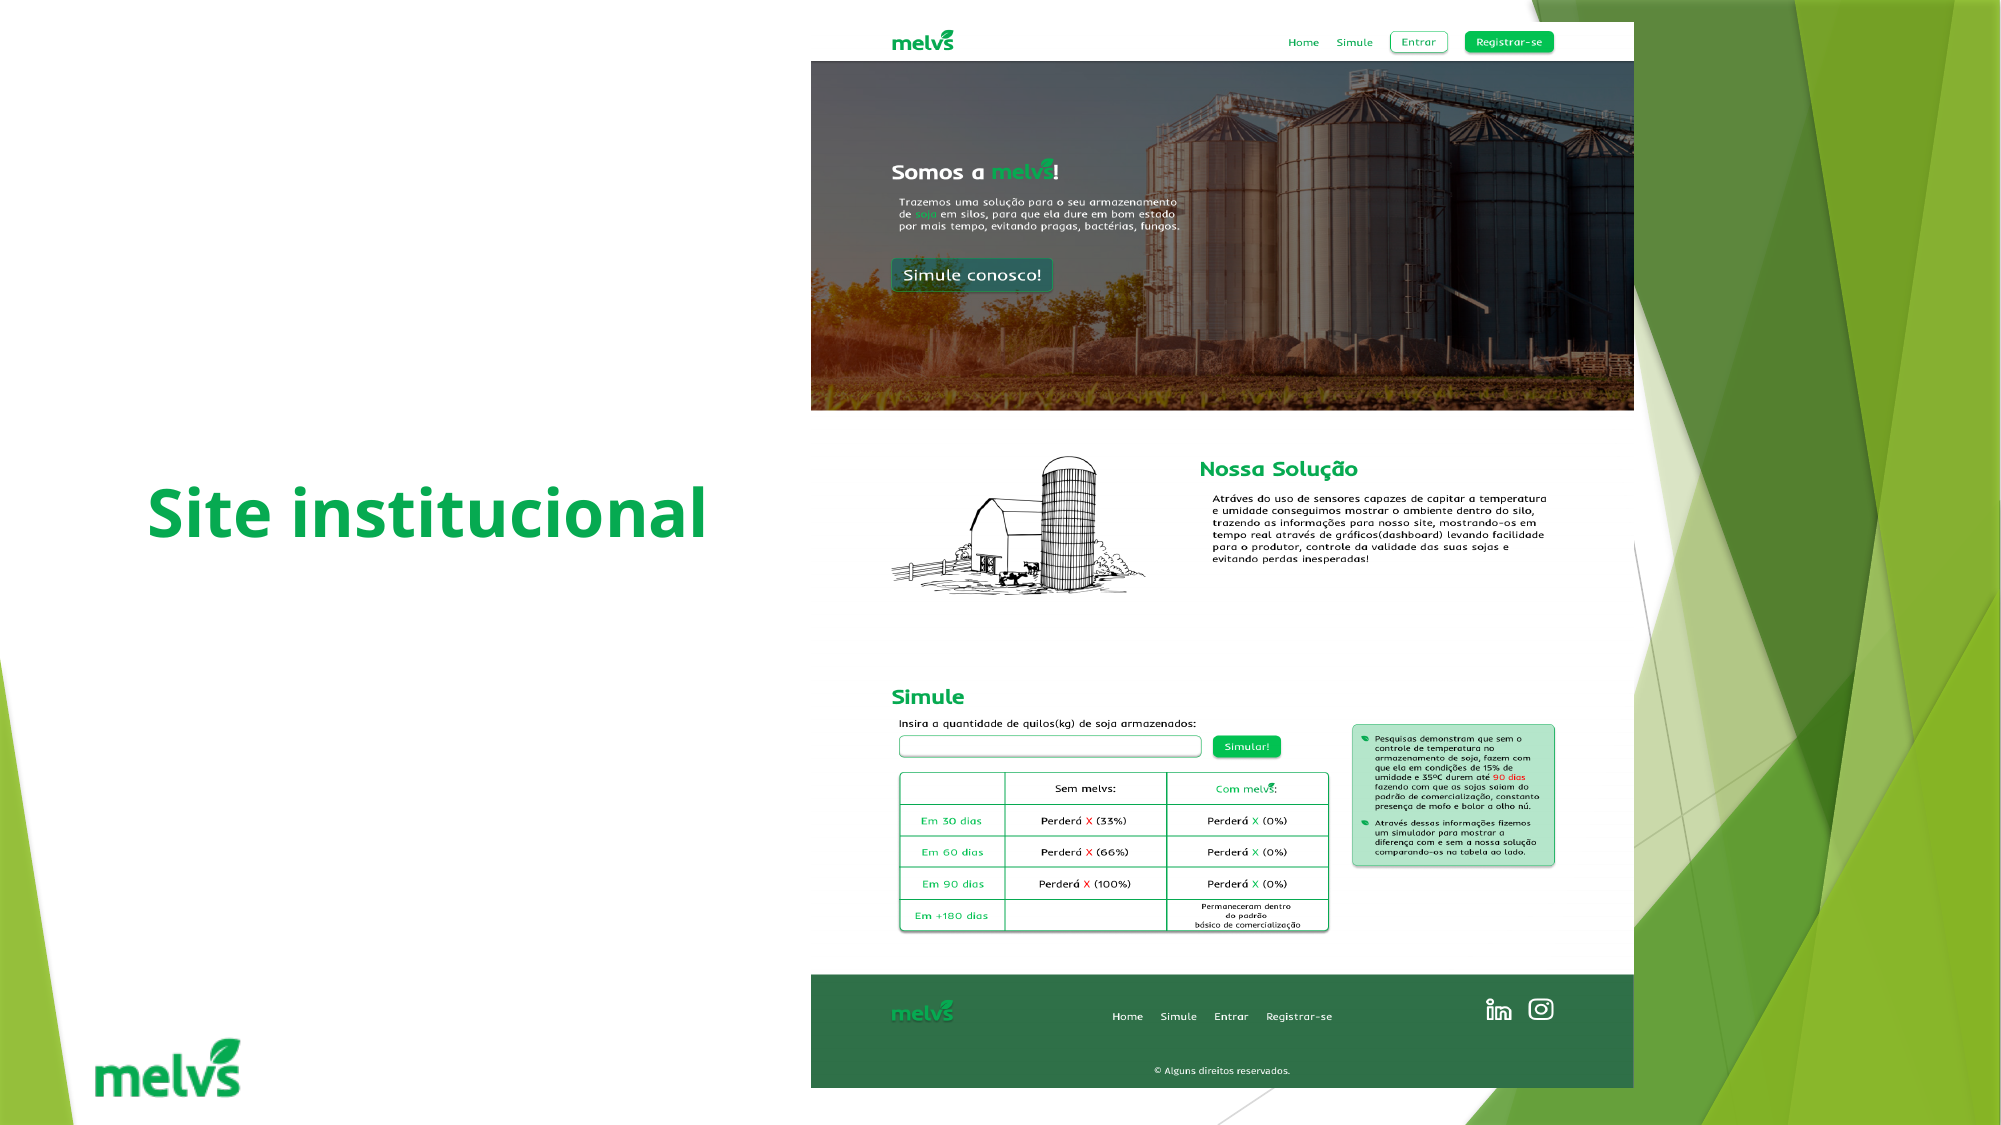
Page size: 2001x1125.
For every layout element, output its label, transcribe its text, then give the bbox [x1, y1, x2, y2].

picture [93, 1035, 244, 1109]
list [811, 21, 1634, 1089]
title Site institucional [111, 463, 746, 624]
